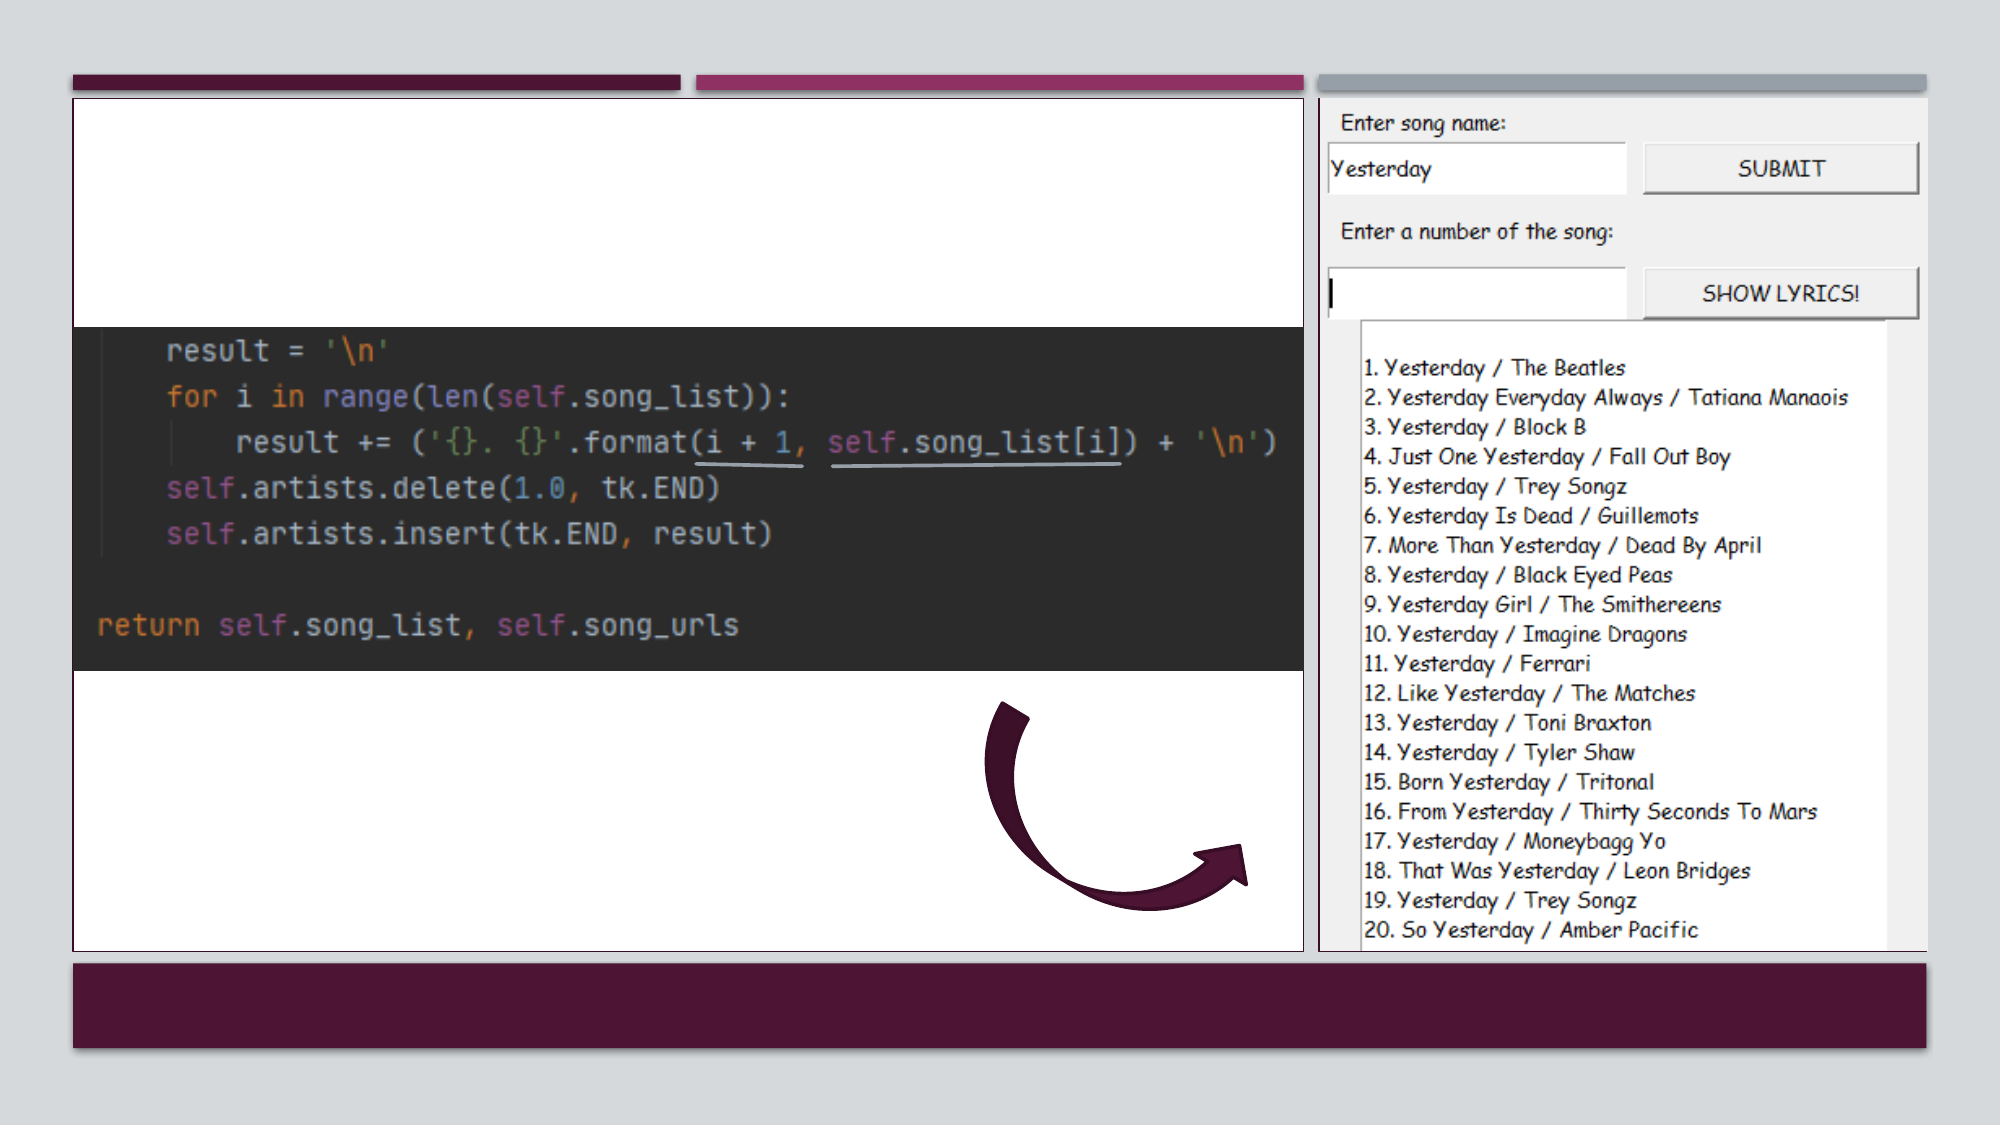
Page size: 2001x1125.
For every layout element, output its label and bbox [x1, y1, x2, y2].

text_box [1318, 73, 1928, 92]
text_box [695, 74, 1305, 91]
picture [73, 326, 1304, 671]
text_box [71, 680, 1305, 953]
text_box [71, 97, 1305, 327]
text_box [831, 463, 1121, 467]
text_box [72, 962, 1927, 1049]
text_box [0, 0, 2000, 1125]
text_box [984, 701, 1249, 911]
picture [1319, 98, 1929, 952]
text_box [695, 463, 803, 467]
text_box [72, 74, 682, 91]
